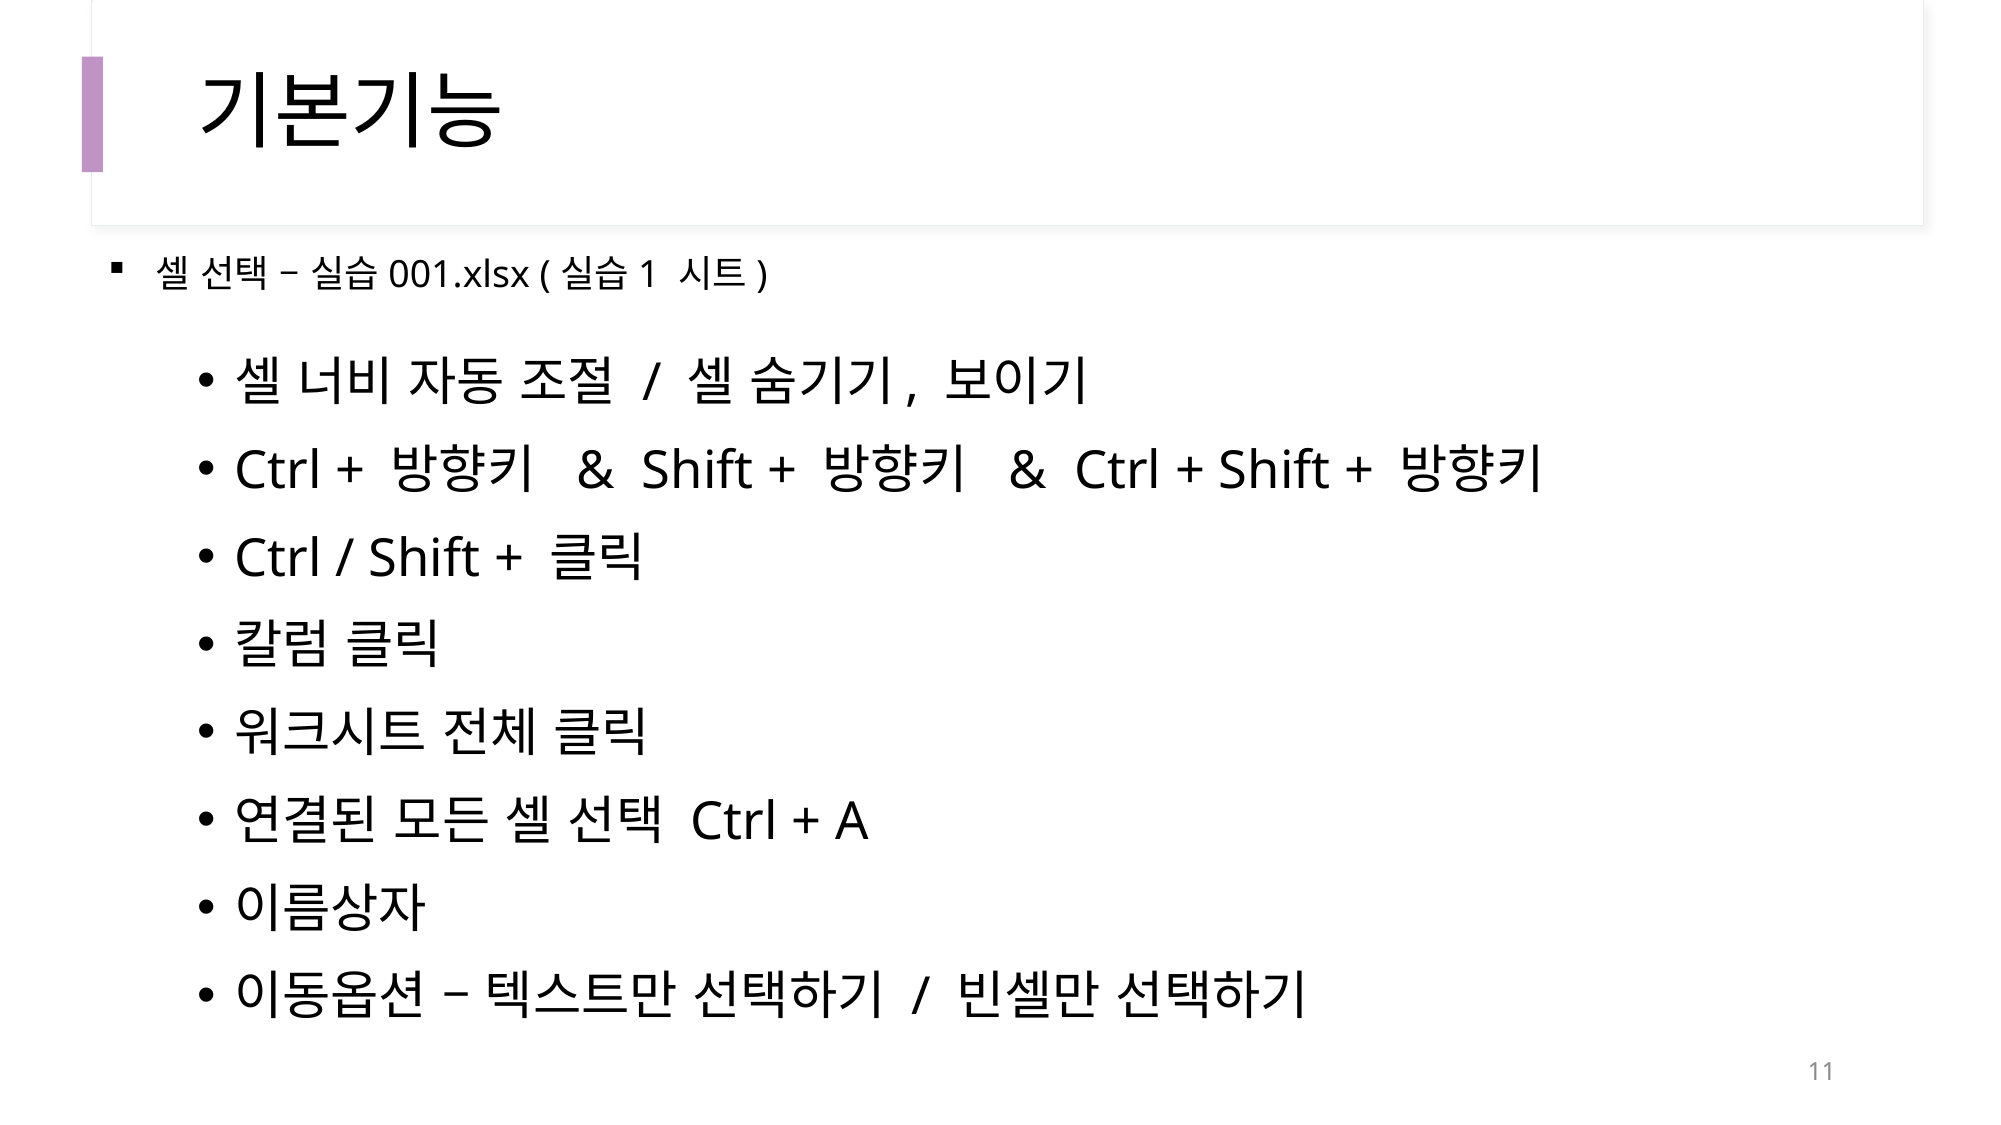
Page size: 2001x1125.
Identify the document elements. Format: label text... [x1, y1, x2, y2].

list 셀 너비 자동 조절 / 셀 숨기기, 보이기 Ctrl + 방향키 & Shift + 방향키 & Ctrl + Shift + 방향키 Ctrl / Shift + 클릭 칼럼 클릭 워크시트 전체 클릭 연결된 모든 셀 선택 Ctrl + A 이름상자 이동옵션 – 텍스트만 선택하기 / 빈셀만 선택하기 [183, 334, 1851, 1036]
slide_number 10 [1401, 1042, 1851, 1103]
title 기본기능 [183, 17, 1851, 212]
text_box 셀 선택 – 실습001.xlsx (실습1 시트) [93, 242, 783, 303]
